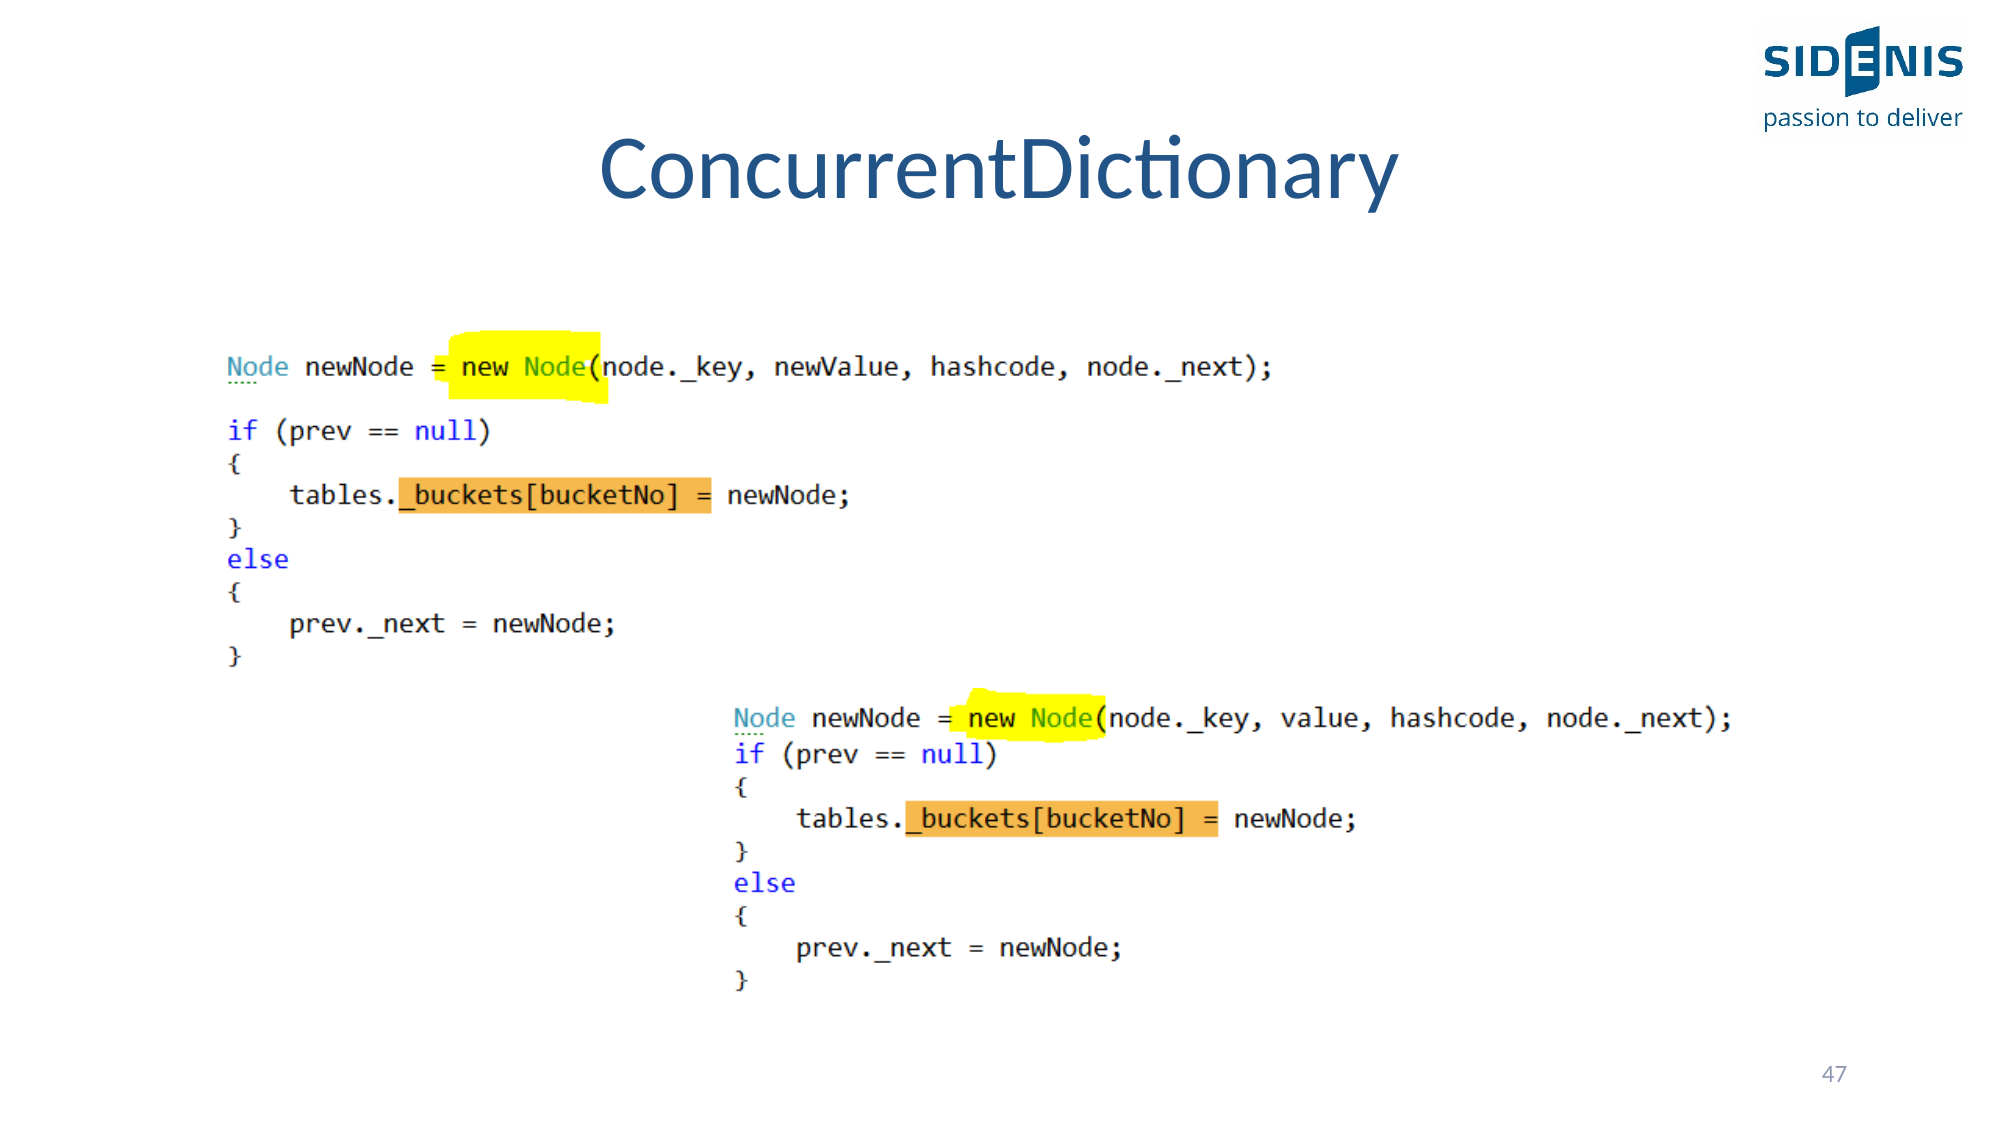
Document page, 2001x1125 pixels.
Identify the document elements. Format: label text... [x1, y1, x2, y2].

picture [1757, 20, 1968, 139]
picture [201, 329, 1761, 1007]
title ConcurrentDictionary [137, 59, 1863, 278]
slide_number 47 [1412, 1042, 1863, 1103]
